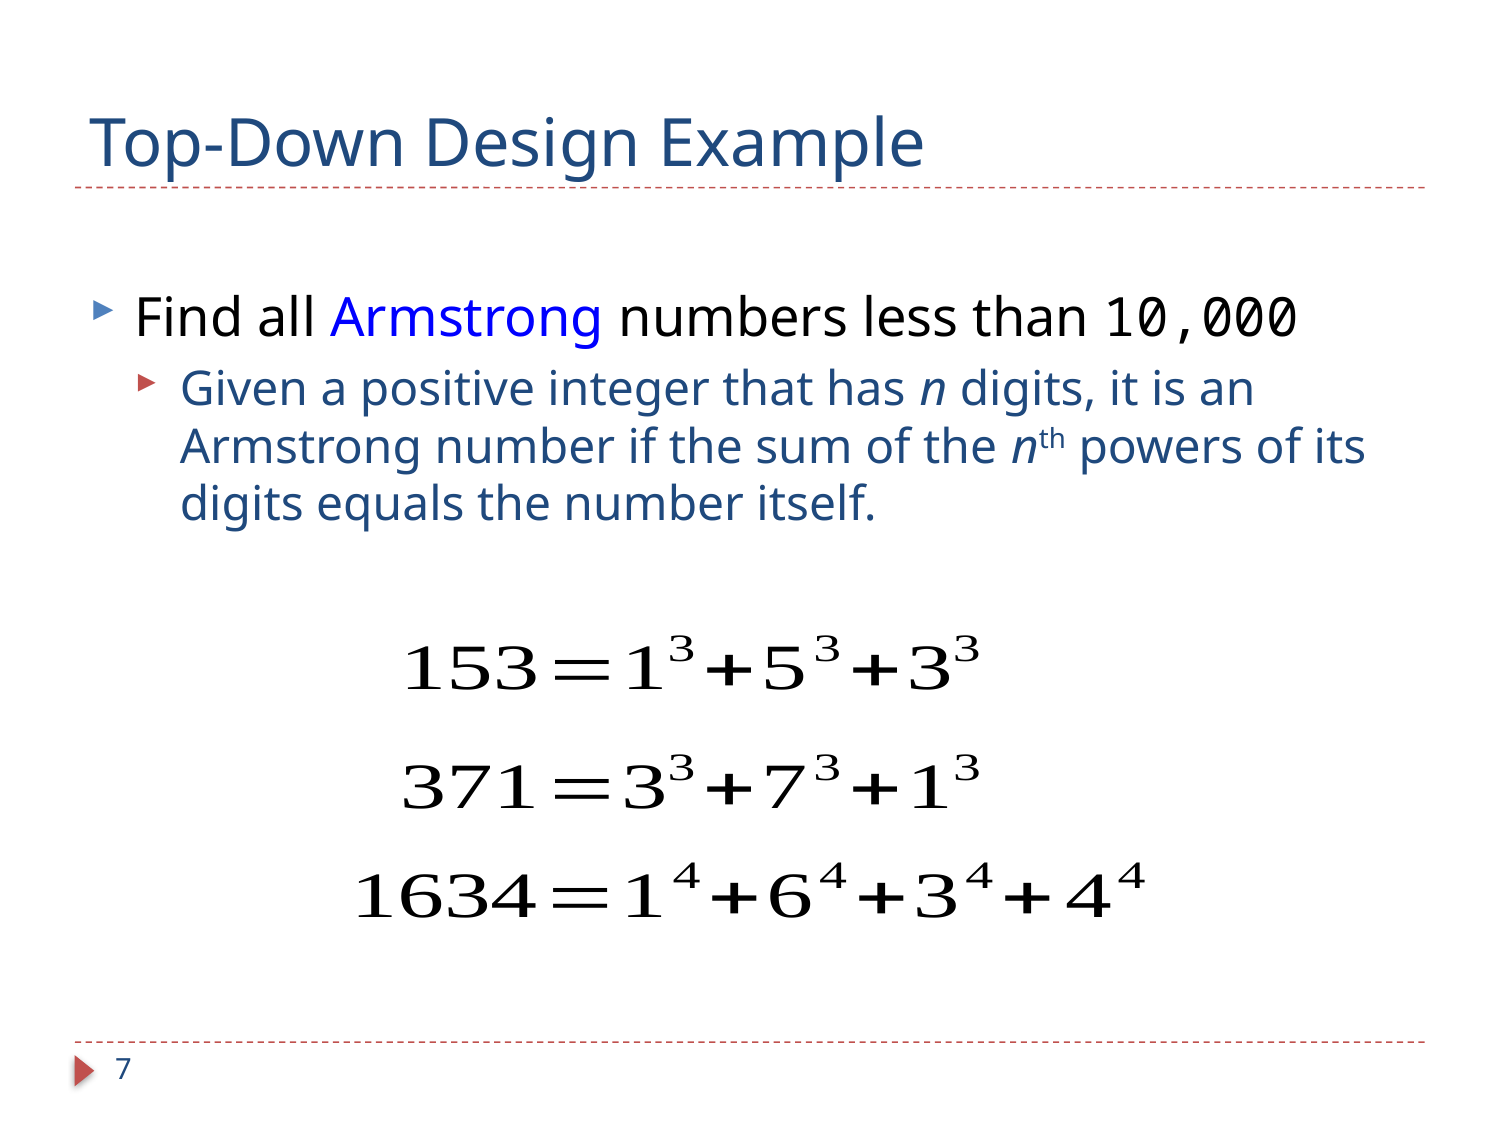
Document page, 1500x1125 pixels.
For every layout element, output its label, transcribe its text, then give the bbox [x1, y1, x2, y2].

title Top-Down Design Example [75, 24, 1425, 188]
list Find all Armstrong numbers less than 10,000 Given a positive integer that has n digits, it is an Armstrong number if the sum of the nth powers of its digits equals the number itself. [75, 275, 1425, 775]
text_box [350, 624, 1150, 934]
slide_number 7 [100, 1042, 426, 1103]
